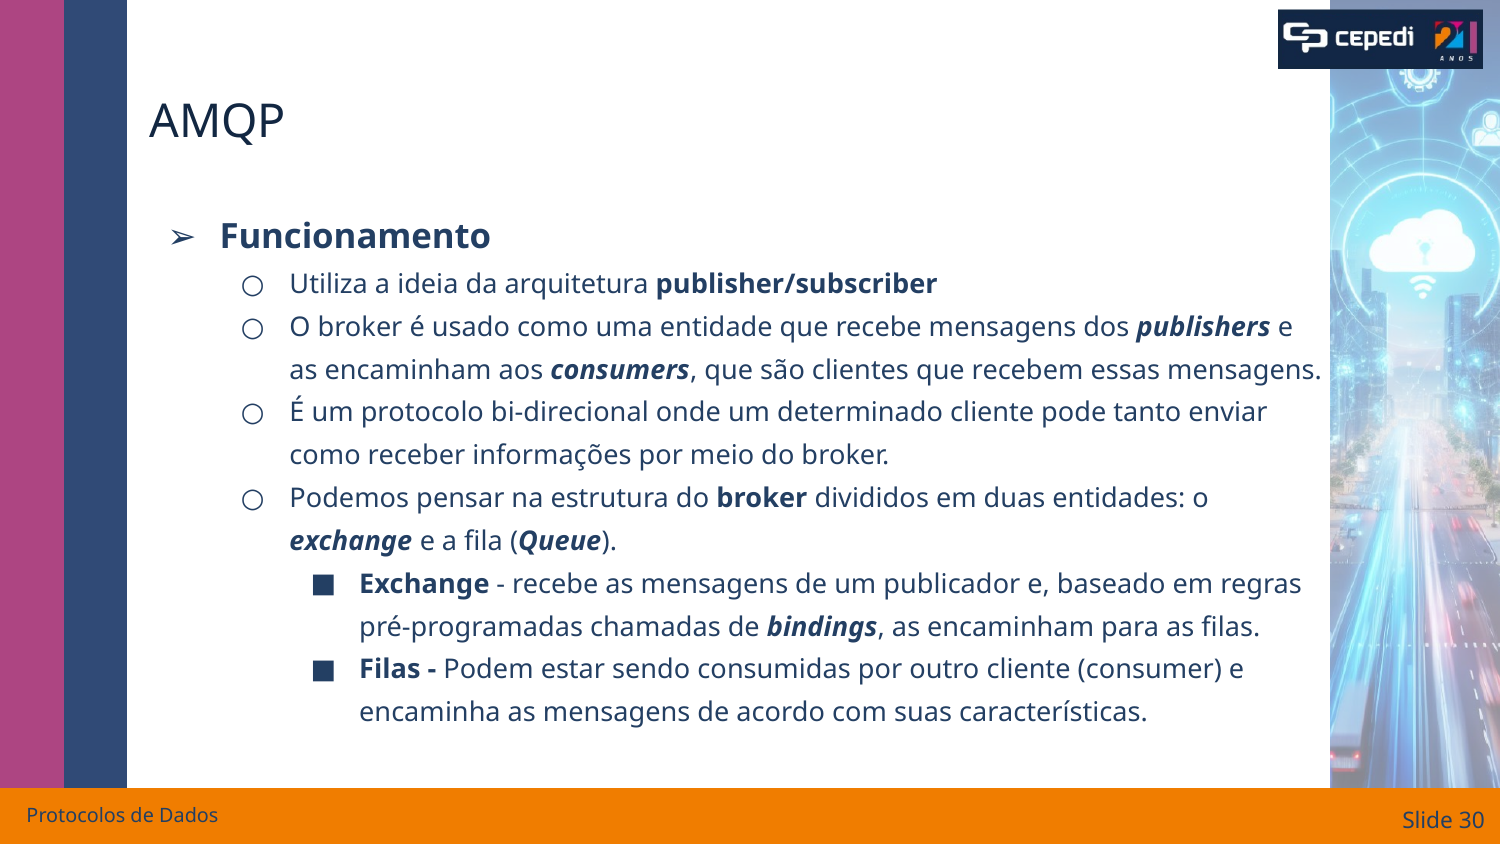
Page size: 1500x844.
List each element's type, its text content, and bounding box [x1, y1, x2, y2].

list Funcionamento Utiliza a ideia da arquitetura publisher/subscriber O broker é usado como uma entidade que recebe mensagens dos publishers e as encaminham aos consumers, que são clientes que recebem essas mensagens. É um protocolo bi-direcional onde um determinado cliente pode tanto enviar como receber informações por meio do broker. Podemos pensar na estrutura do broker divididos em duas entidades: o exchange e a fila (Queue). Exchange - recebe as mensagens de um publicador e, baseado em regras pré-programadas chamadas de bindings, as encaminham para as filas. Filas - Podem estar sendo consumidas por outro cliente (consumer) e encaminha as mensagens de acordo com suas características. [134, 189, 1339, 750]
picture [0, 0, 1500, 844]
subtitle Protocolos de Dados [11, 782, 677, 844]
title AMQP [134, 72, 1339, 167]
slide_number Slide ‹#› [1277, 789, 1500, 844]
